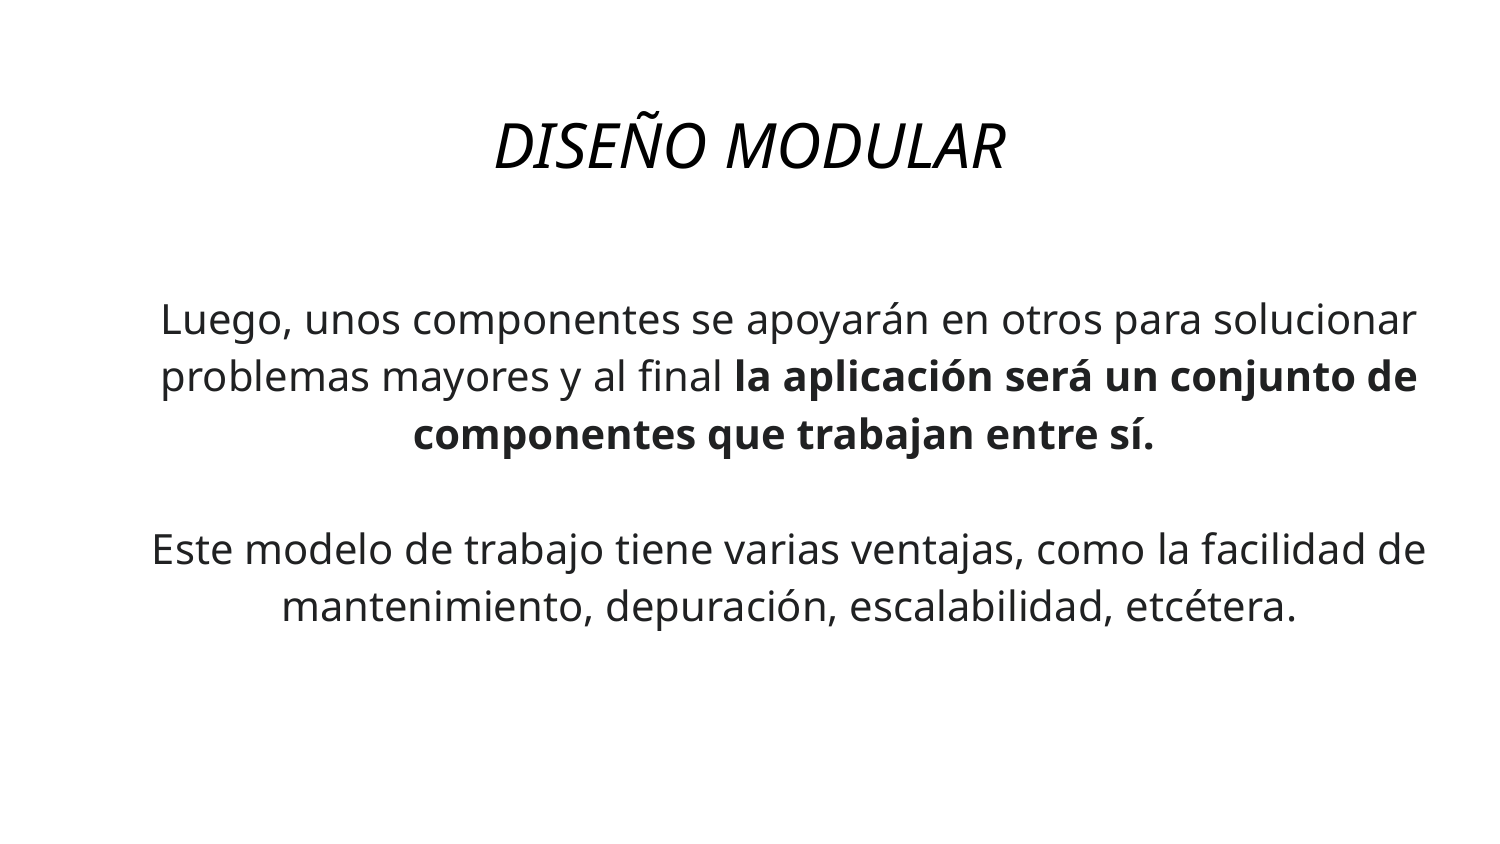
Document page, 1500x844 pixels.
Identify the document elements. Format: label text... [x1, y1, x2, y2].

text_box Luego, unos componentes se apoyarán en otros para solucionar problemas mayores y al final la aplicación será un conjunto de componentes que trabajan entre sí. Este modelo de trabajo tiene varias ventajas, como la facilidad de mantenimiento, depuración, escalabilidad, etcétera. [106, 270, 1473, 844]
text_box DISEÑO MODULAR [252, 91, 1248, 208]
